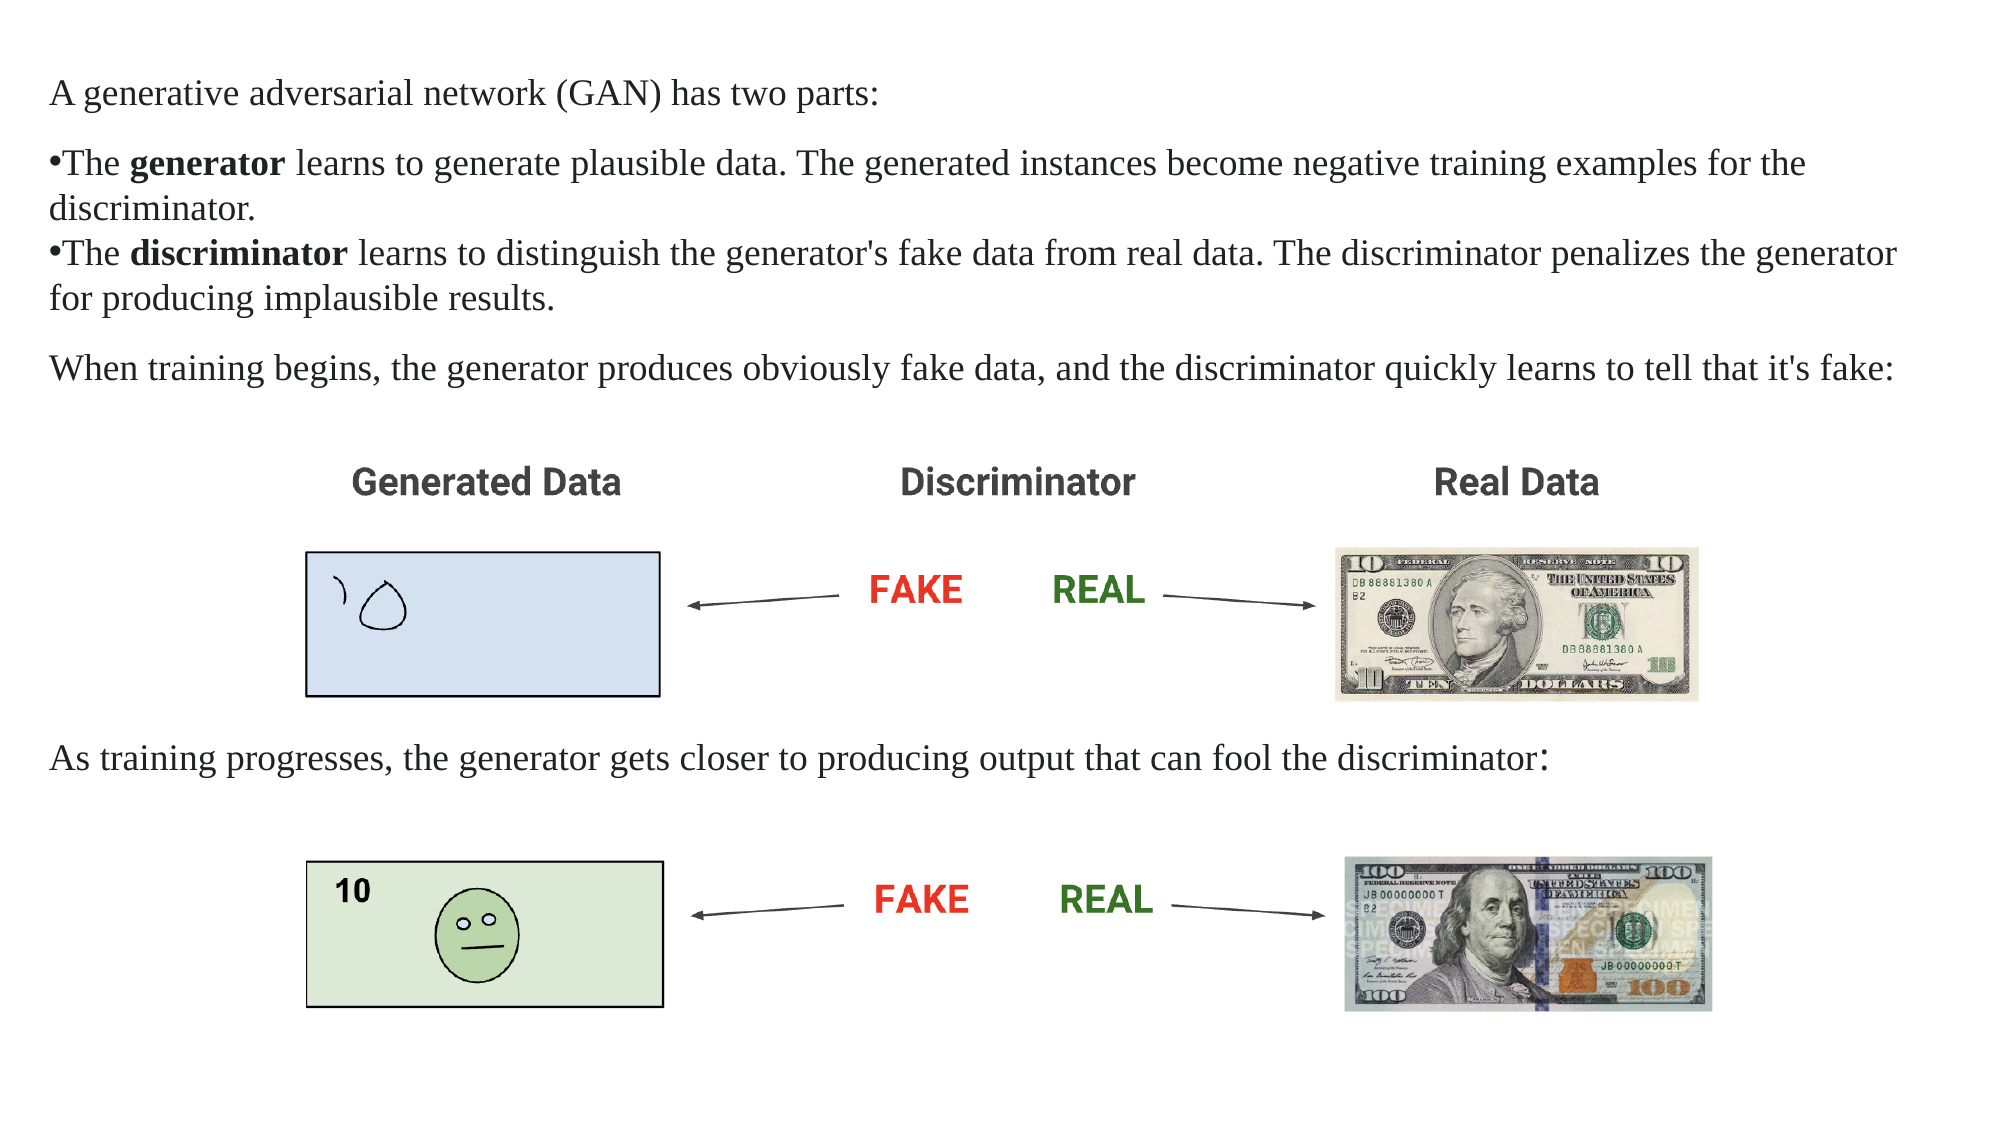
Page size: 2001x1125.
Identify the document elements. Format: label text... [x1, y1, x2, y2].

picture [262, 437, 1738, 727]
text_box As training progresses, the generator gets closer to producing output that can fool the discriminator: [33, 726, 1904, 901]
text_box A generative adversarial network (GAN) has two parts: The generator learns to generate plausible data. The generated instances become negative training examples for the discriminator. The discriminator learns to distinguish the generator's fake data from real data. The discriminator penalizes the generator for producing implausible results. When training begins, the generator produces obviously fake data, and the discriminator quickly learns to tell that it's fake: [33, 60, 1946, 396]
picture [289, 836, 1738, 1039]
